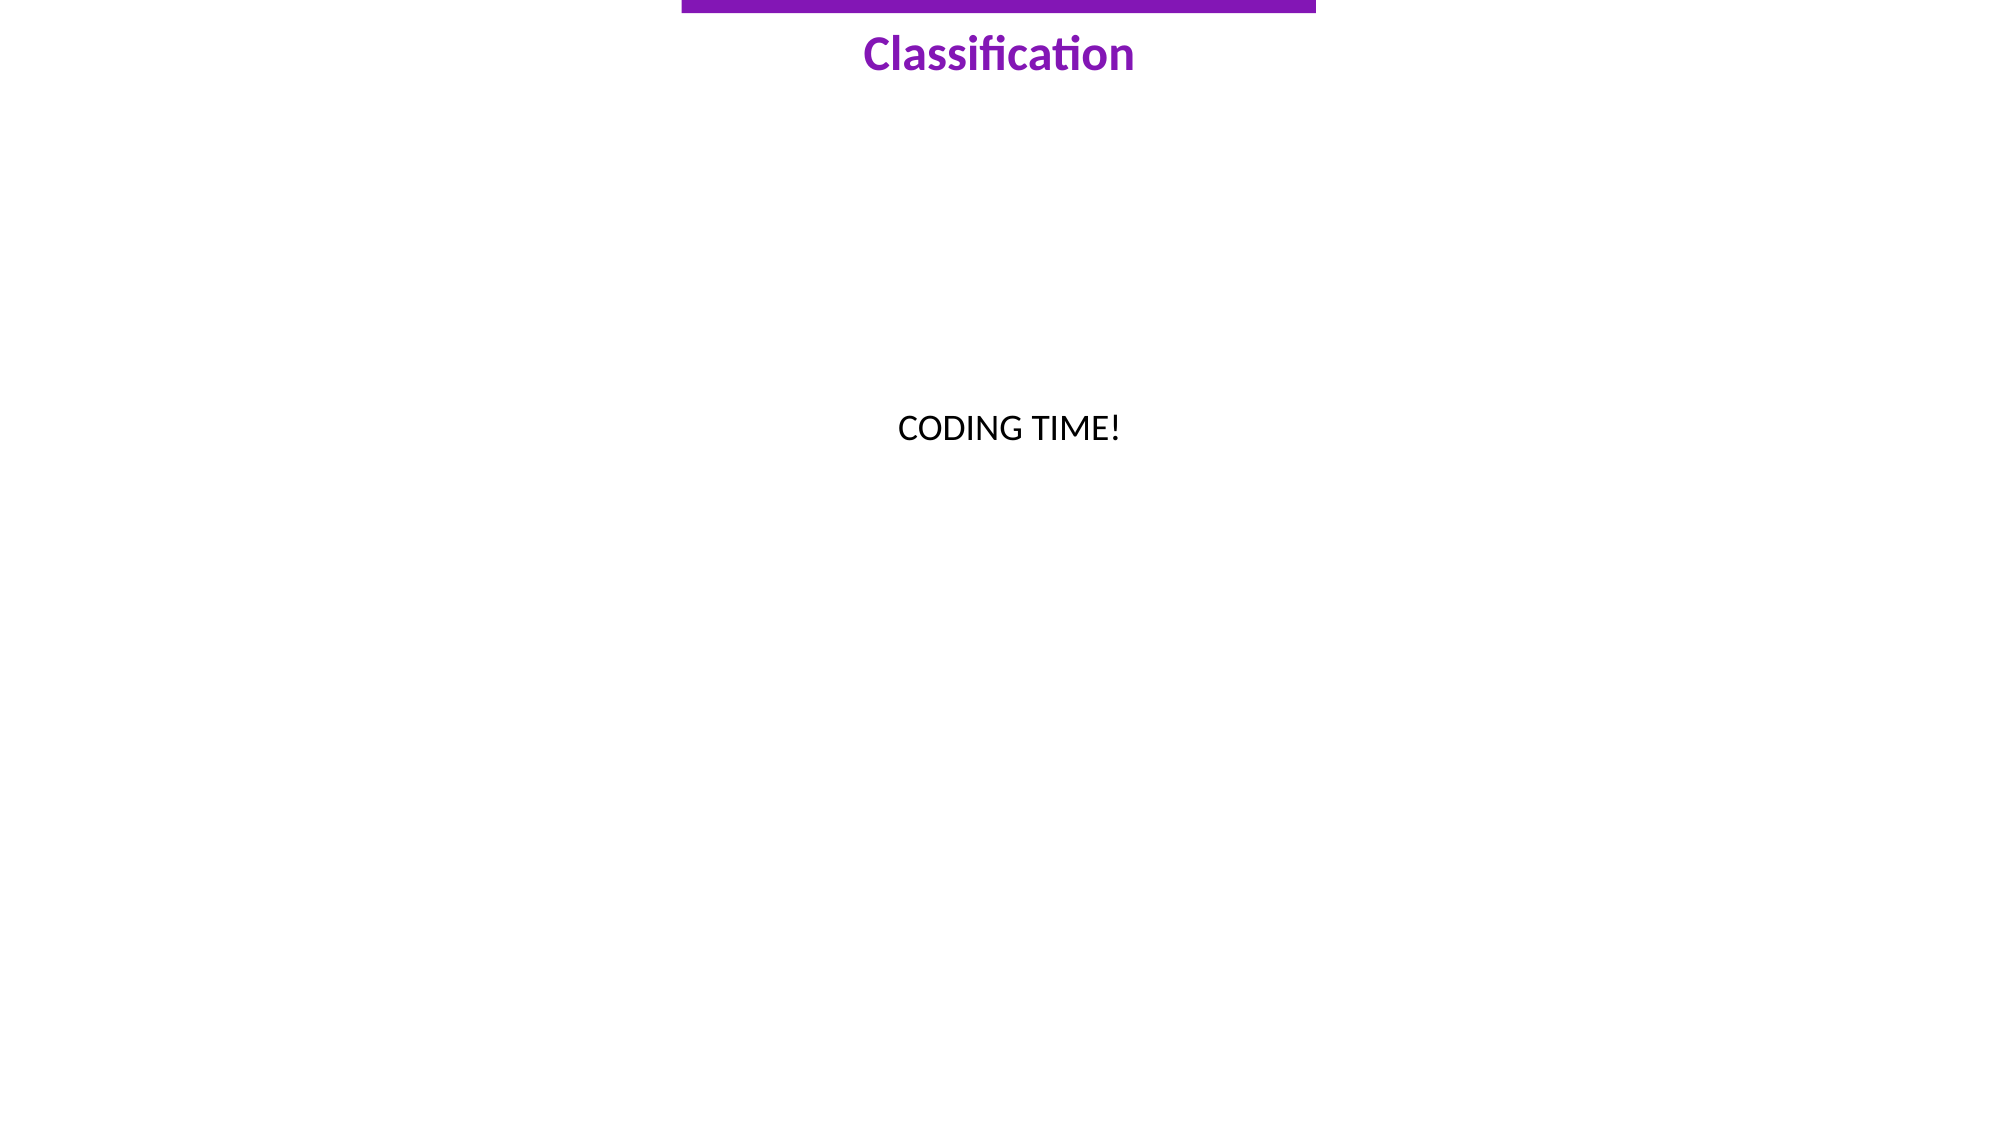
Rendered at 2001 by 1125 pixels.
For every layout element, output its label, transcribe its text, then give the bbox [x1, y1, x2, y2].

text_box CODING TIME! [883, 395, 1137, 501]
text_box [681, 0, 1317, 13]
text_box Classification [664, 13, 1335, 89]
